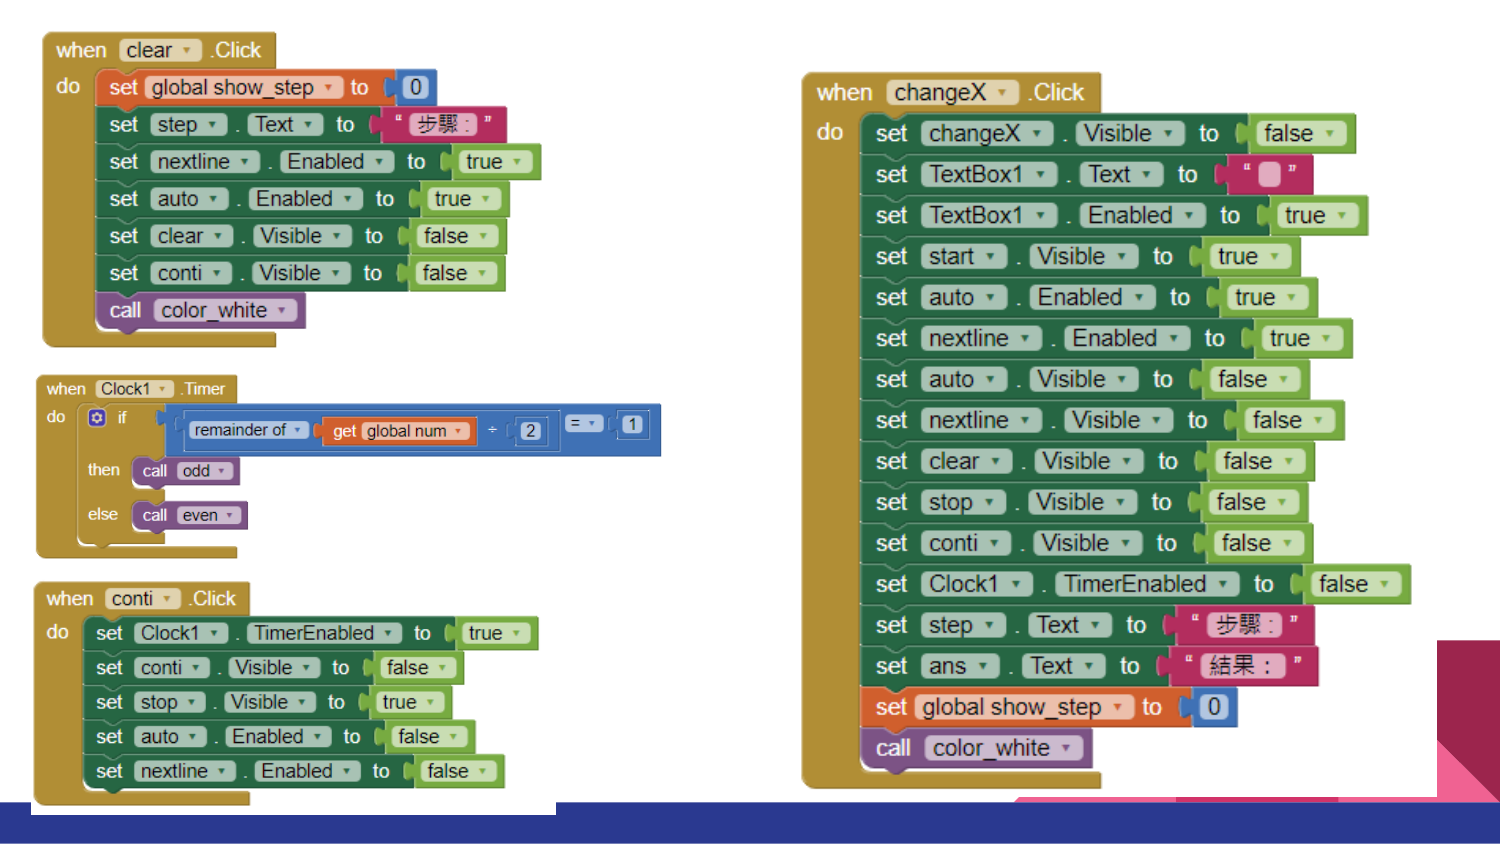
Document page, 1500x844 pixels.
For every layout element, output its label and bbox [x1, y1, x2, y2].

picture [21, 9, 680, 815]
picture [777, 46, 1437, 797]
